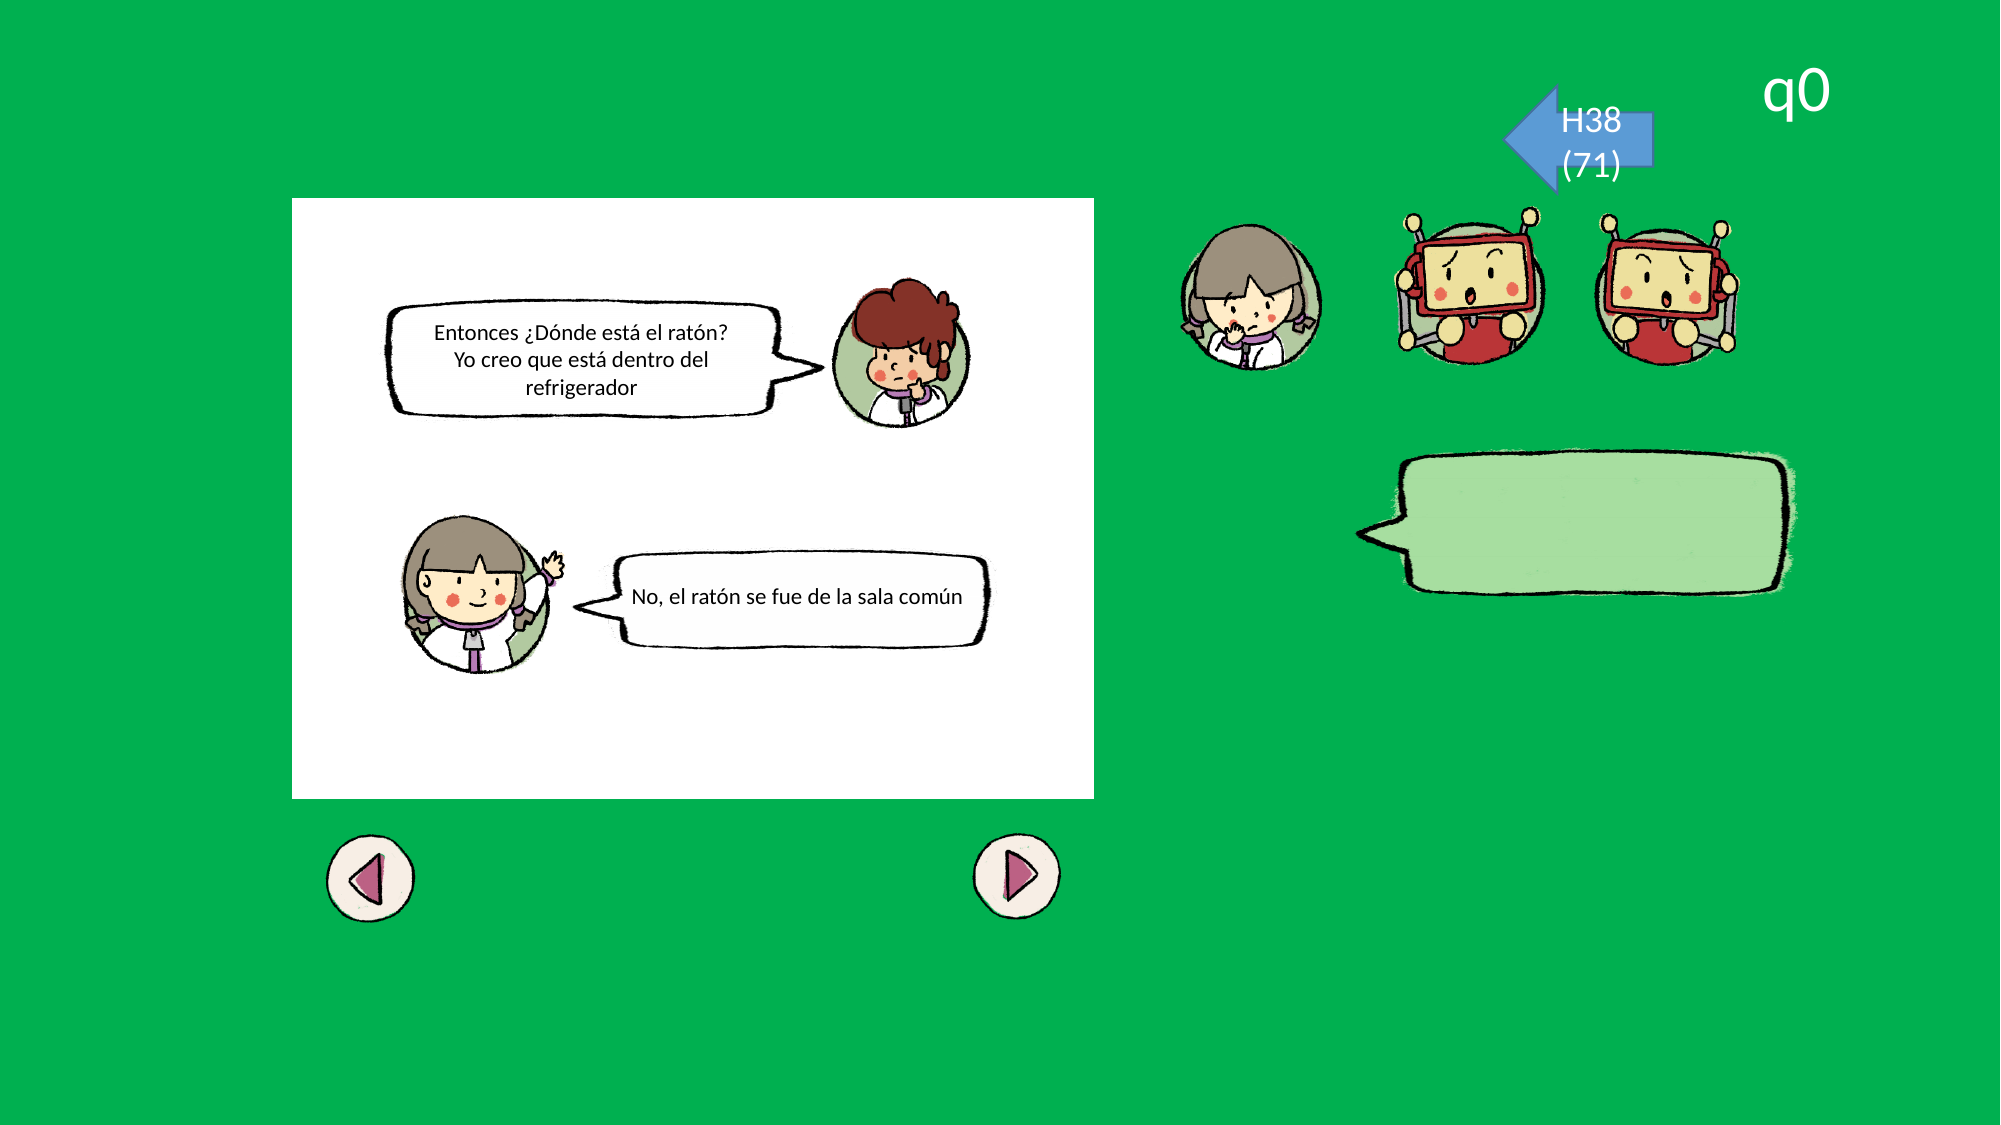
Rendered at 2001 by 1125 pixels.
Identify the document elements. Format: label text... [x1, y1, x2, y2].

picture [1578, 213, 1748, 384]
text_box q0 [1747, 37, 1887, 133]
picture [291, 198, 1094, 799]
picture [324, 833, 416, 925]
picture [1385, 206, 1562, 384]
picture [1164, 215, 1338, 389]
text_box H38 (71) [1501, 82, 1655, 197]
picture [971, 832, 1062, 922]
picture [1328, 401, 1850, 634]
